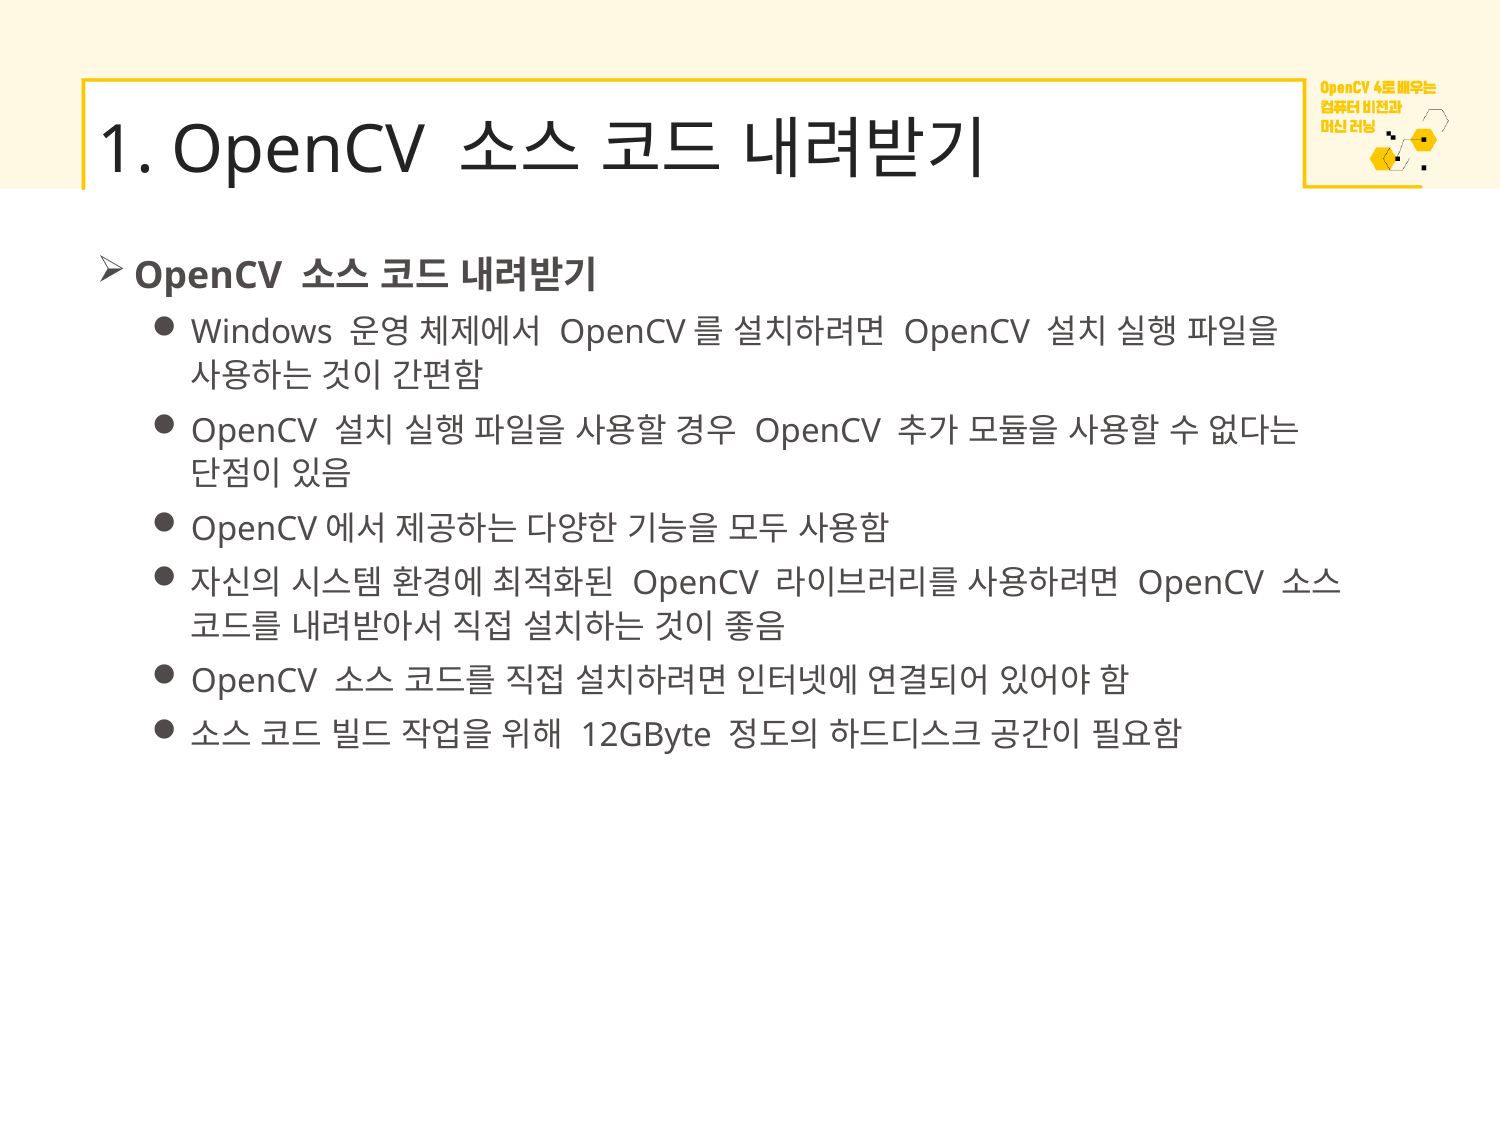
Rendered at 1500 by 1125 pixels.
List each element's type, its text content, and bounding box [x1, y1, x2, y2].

title 1. OpenCV 소스 코드 내려받기 [82, 61, 1413, 193]
picture [0, 0, 1500, 1125]
list OpenCV 소스 코드 내려받기 Windows 운영 체제에서 OpenCV를 설치하려면 OpenCV 설치 실행 파일을 사용하는 것이 간편함 OpenCV 설치 실행 파일을 사용할 경우 OpenCV 추가 모듈을 사용할 수 없다는 단점이 있음 OpenCV에서 제공하는 다양한 기능을 모두 사용함 자신의 시스템 환경에 최적화된 OpenCV 라이브러리를 사용하려면 OpenCV 소스 코드를 내려받아서 직접 설치하는 것이 좋음 OpenCV 소스 코드를 직접 설치하려면 인터넷에 연결되어 있어야 함 소스 코드 빌드 작업을 위해 12GByte 정도의 하드디스크 공간이 필요함 [81, 239, 1412, 1054]
